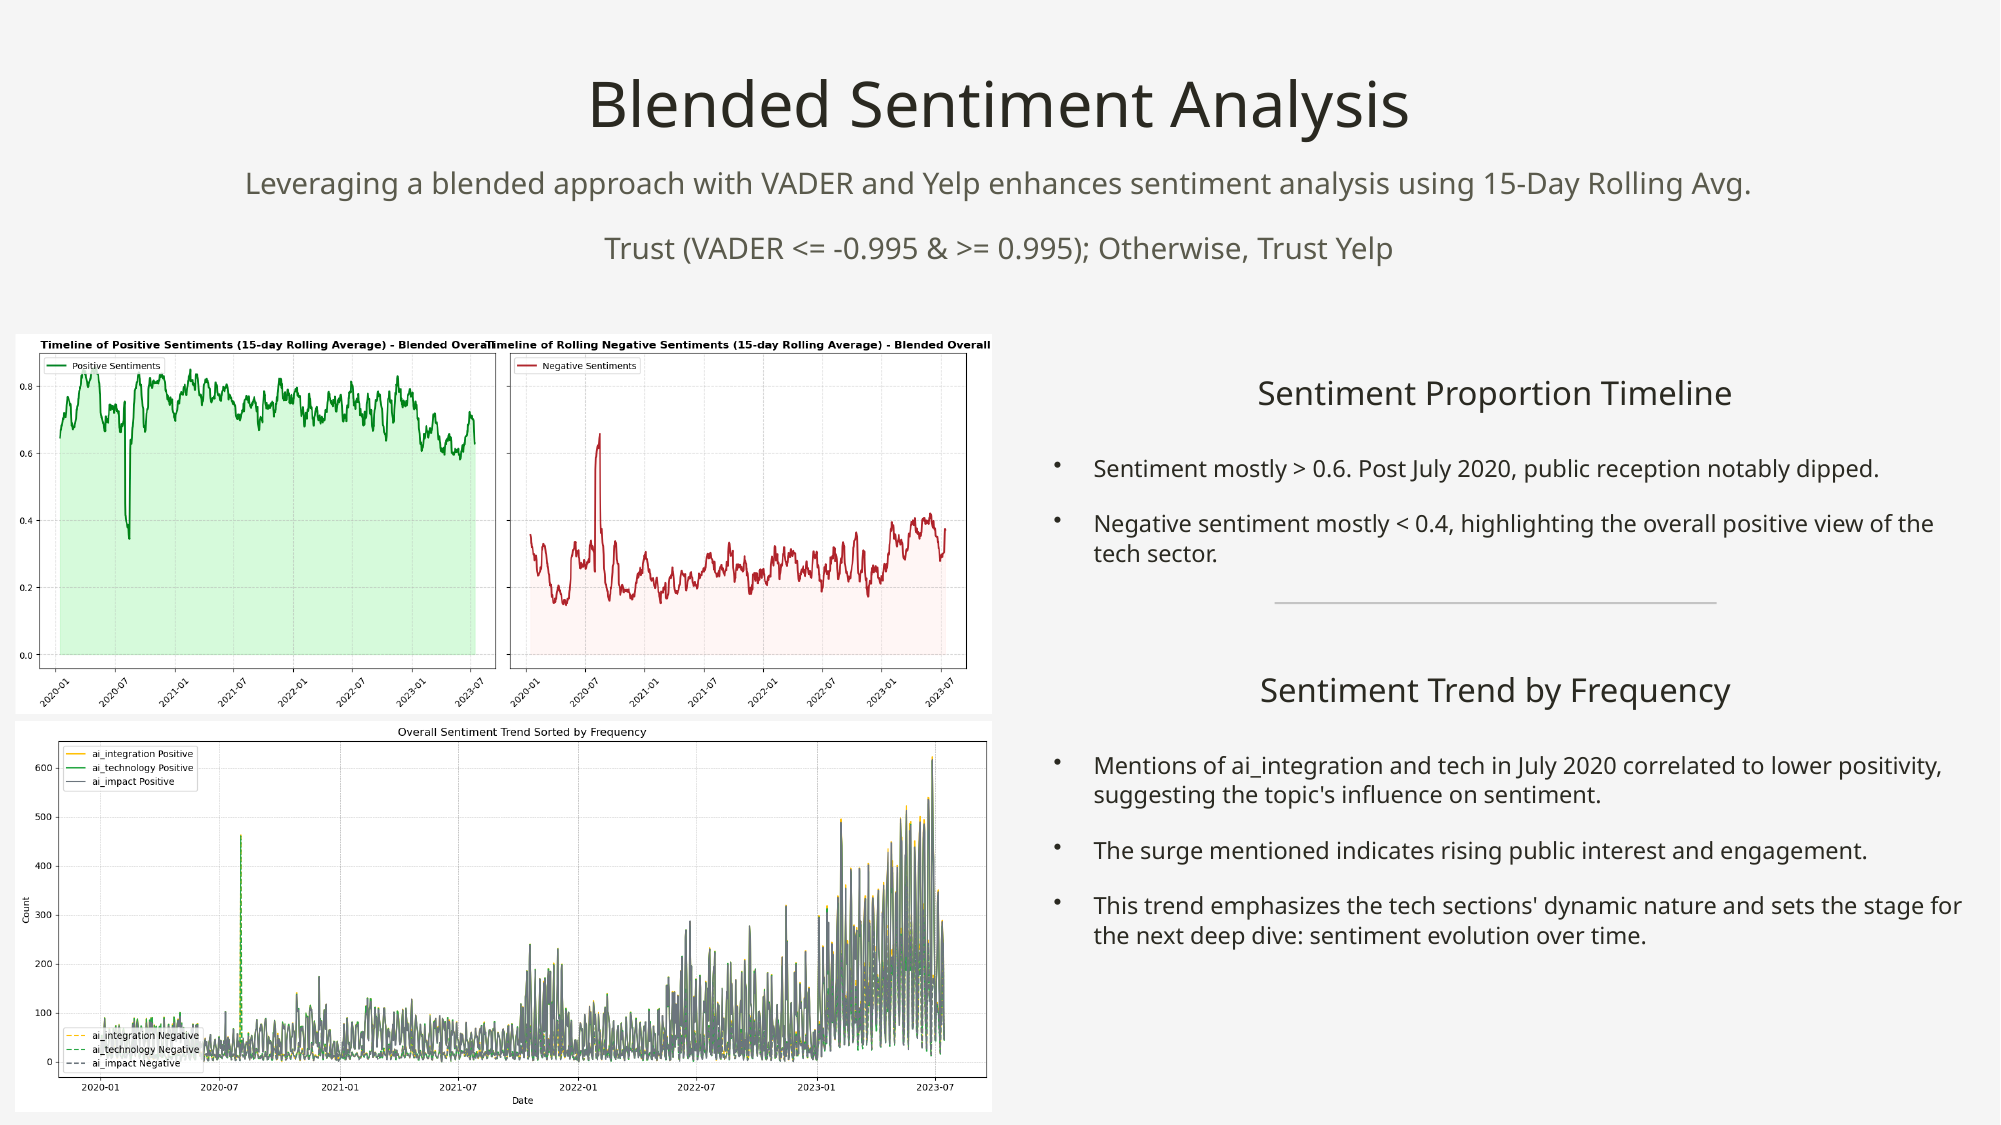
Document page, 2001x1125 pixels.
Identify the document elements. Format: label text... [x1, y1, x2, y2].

text_box [1007, 334, 1984, 1109]
text_box Leveraging a blended approach with VADER and Yelp enhances sentiment analysis using 15-Day Rolling Avg. [0, 158, 2000, 201]
text_box Trust (VADER <= -0.995 & >= 0.995); Otherwise, Trust Yelp [0, 223, 2000, 266]
text_box Blended Sentiment Analysis [0, 60, 2000, 140]
text_box Mentions of ai_integration and tech in July 2020 correlated to lower positivity, suggesting the topic's influence on sentiment. The surge mentioned indicates rising public interest and engagement. This trend emphasizes the tech sections' dynamic nature and sets the stage for the next deep dive: sentiment evolution over time. [1053, 749, 1984, 980]
picture [15, 333, 993, 715]
picture [15, 721, 993, 1112]
text_box Sentiment Proportion Timeline [1009, 370, 1982, 412]
text_box Sentiment mostly > 0.6. Post July 2020, public reception notably dipped. Negative sentiment mostly < 0.4, highlighting the overall positive view of the tech sector. [1053, 452, 1984, 568]
text_box Sentiment Trend by Frequency [1009, 667, 1982, 709]
